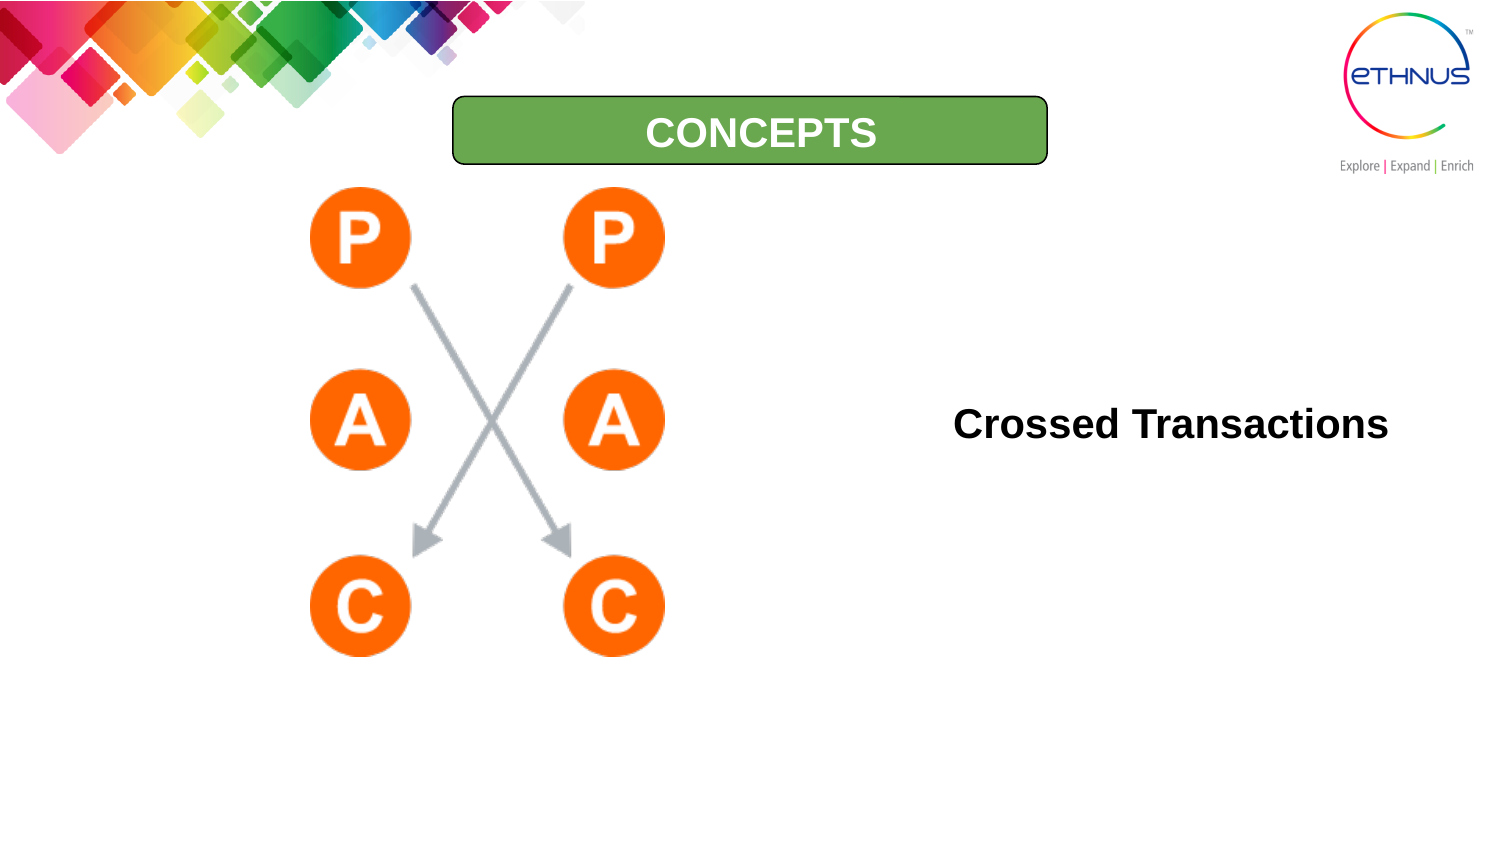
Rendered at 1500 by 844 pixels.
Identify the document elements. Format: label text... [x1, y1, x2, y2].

text_box CONCEPTS [459, 96, 1048, 165]
picture [309, 187, 665, 657]
picture [1327, 0, 1500, 182]
text_box Crossed Transactions [938, 381, 1429, 462]
picture [0, 1, 585, 154]
